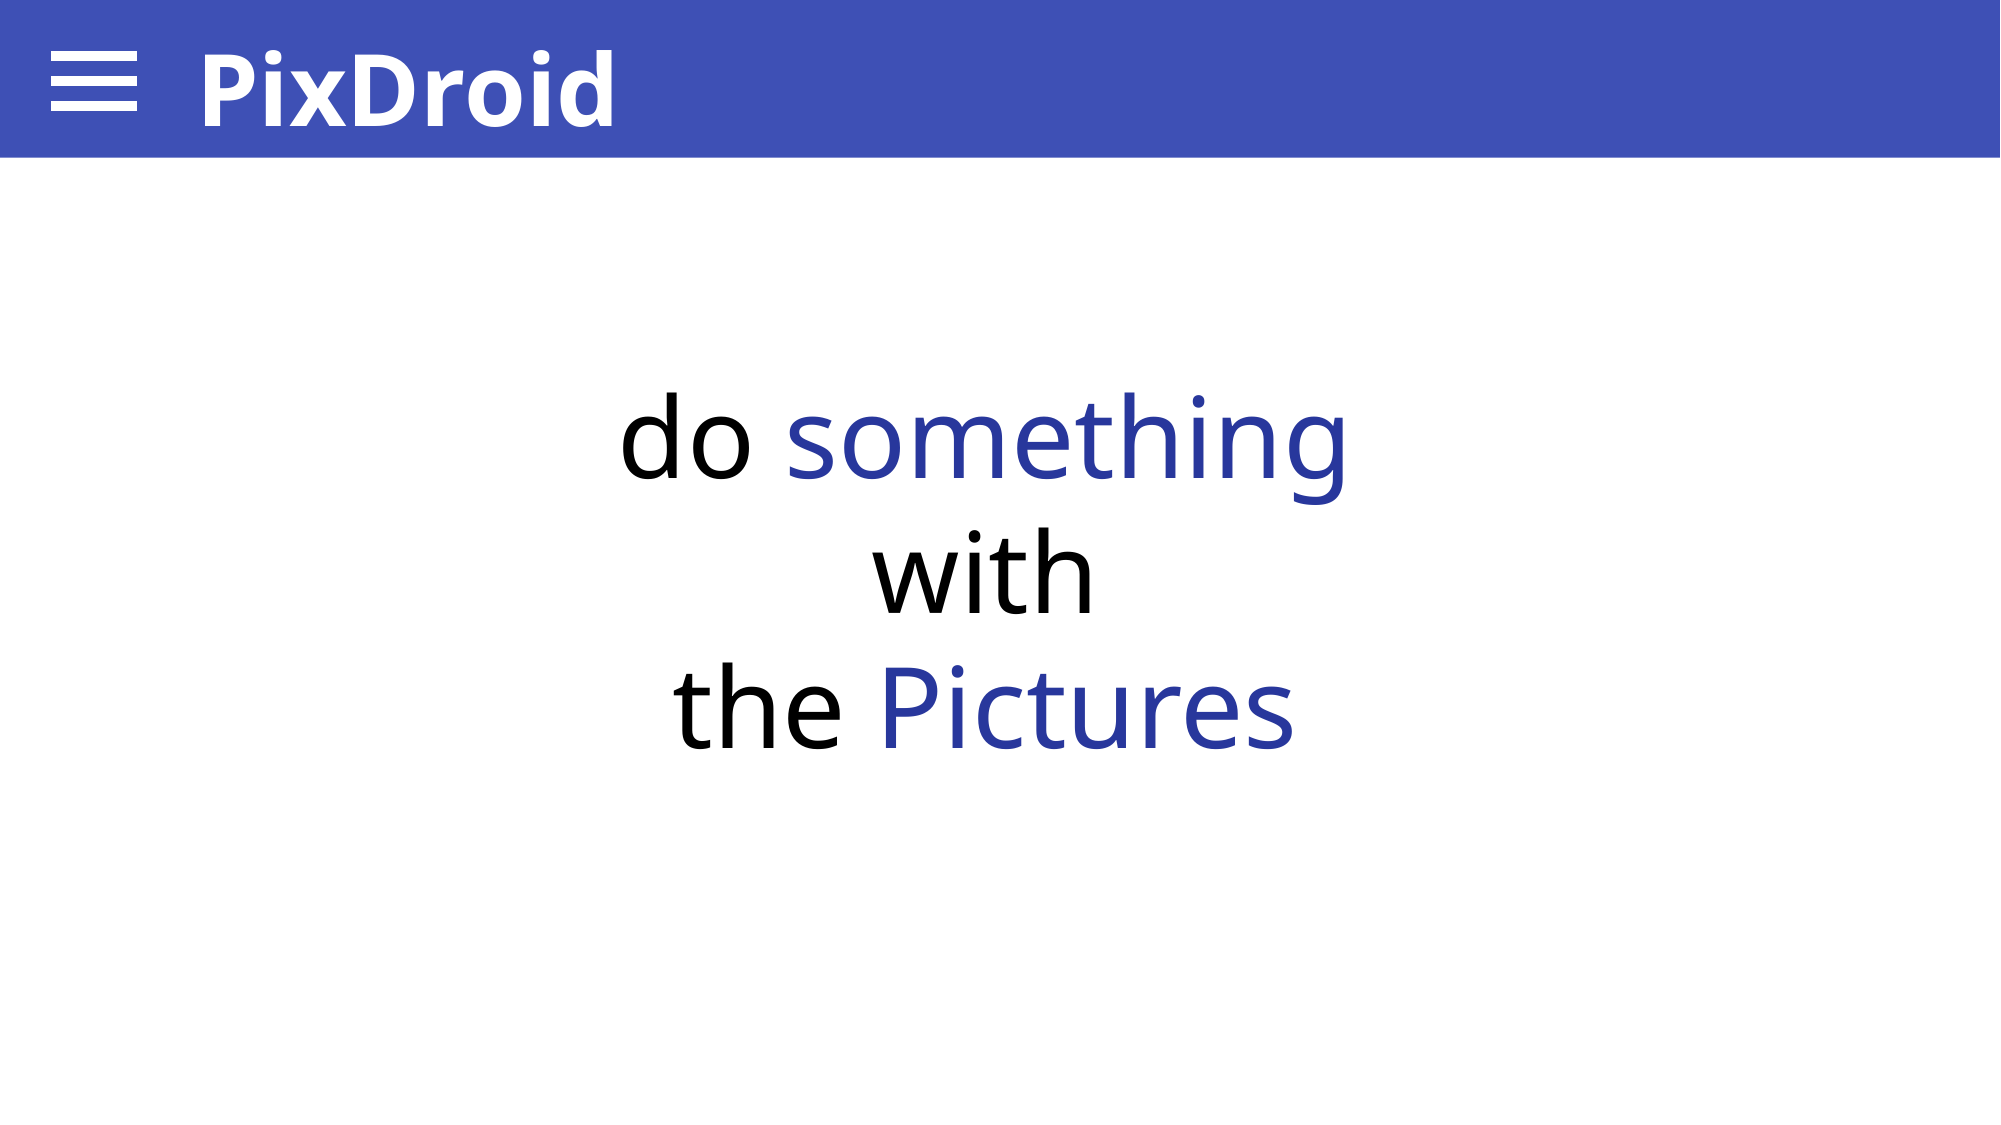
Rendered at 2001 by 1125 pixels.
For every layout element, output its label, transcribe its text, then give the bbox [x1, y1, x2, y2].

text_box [51, 55, 137, 106]
text_box [0, 0, 2000, 159]
text_box do something with the Pictures [603, 358, 1397, 779]
text_box PixDroid [181, 19, 636, 154]
